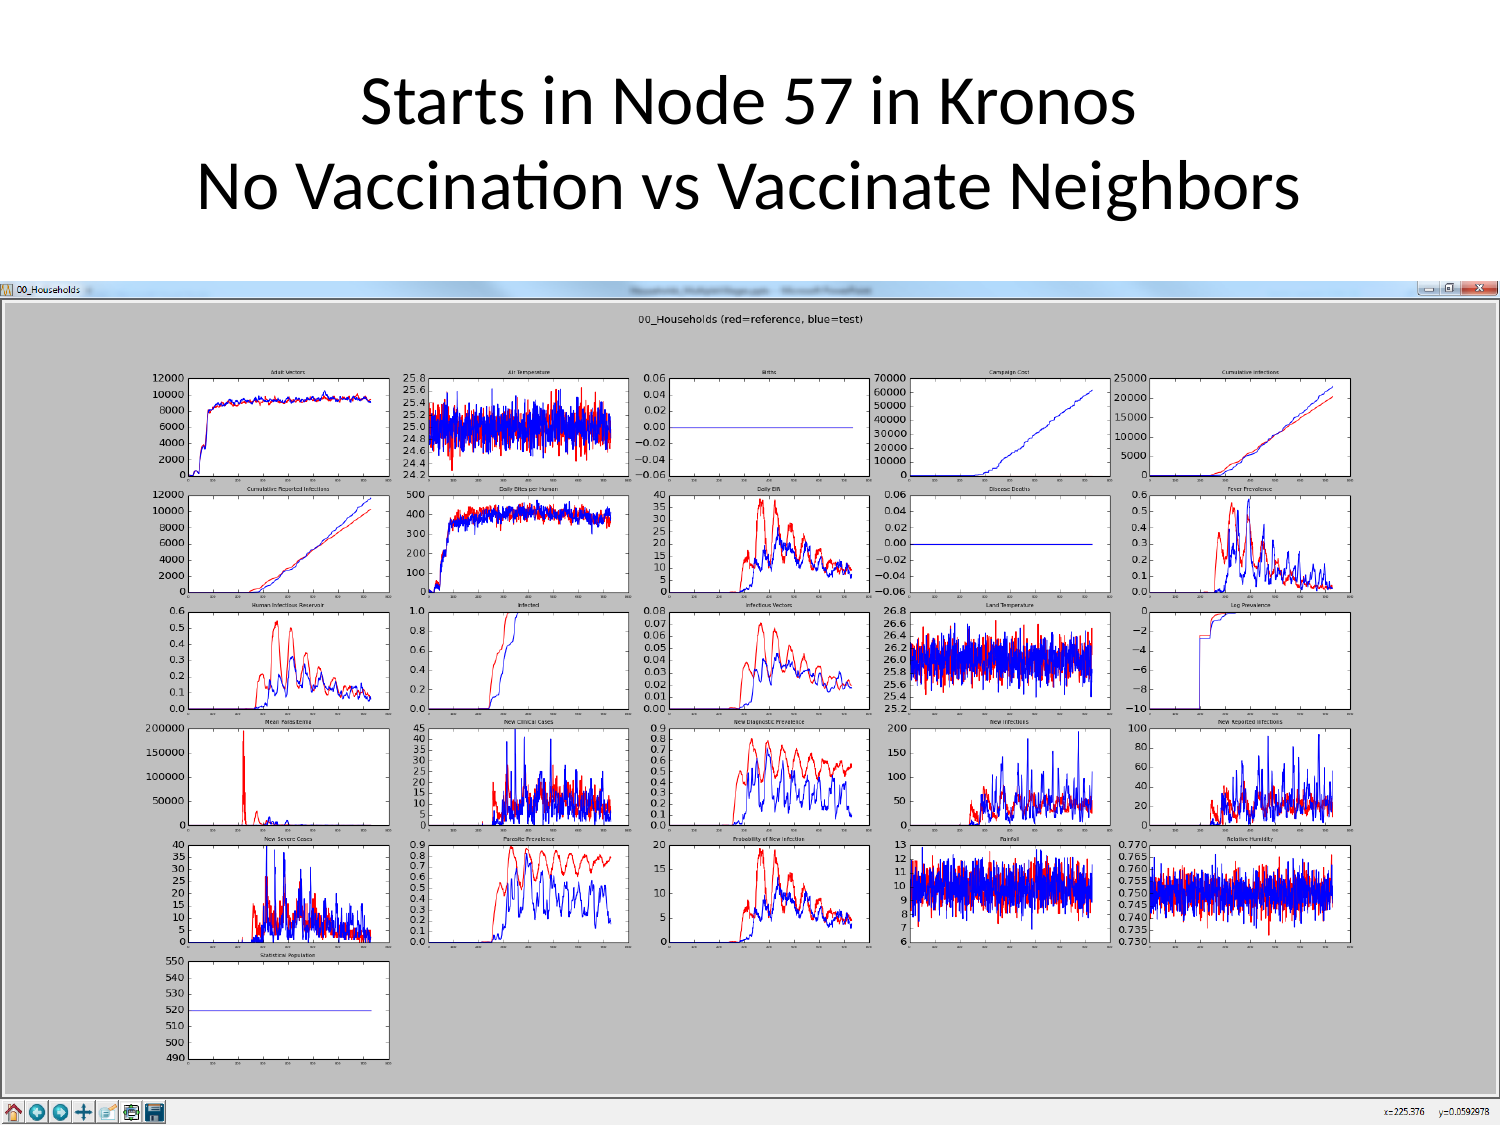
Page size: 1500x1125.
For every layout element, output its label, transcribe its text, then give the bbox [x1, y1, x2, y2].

picture [0, 280, 1500, 1125]
title Starts in Node 57 in Kronos No Vaccination vs Vaccinate Neighbors [75, 45, 1425, 233]
